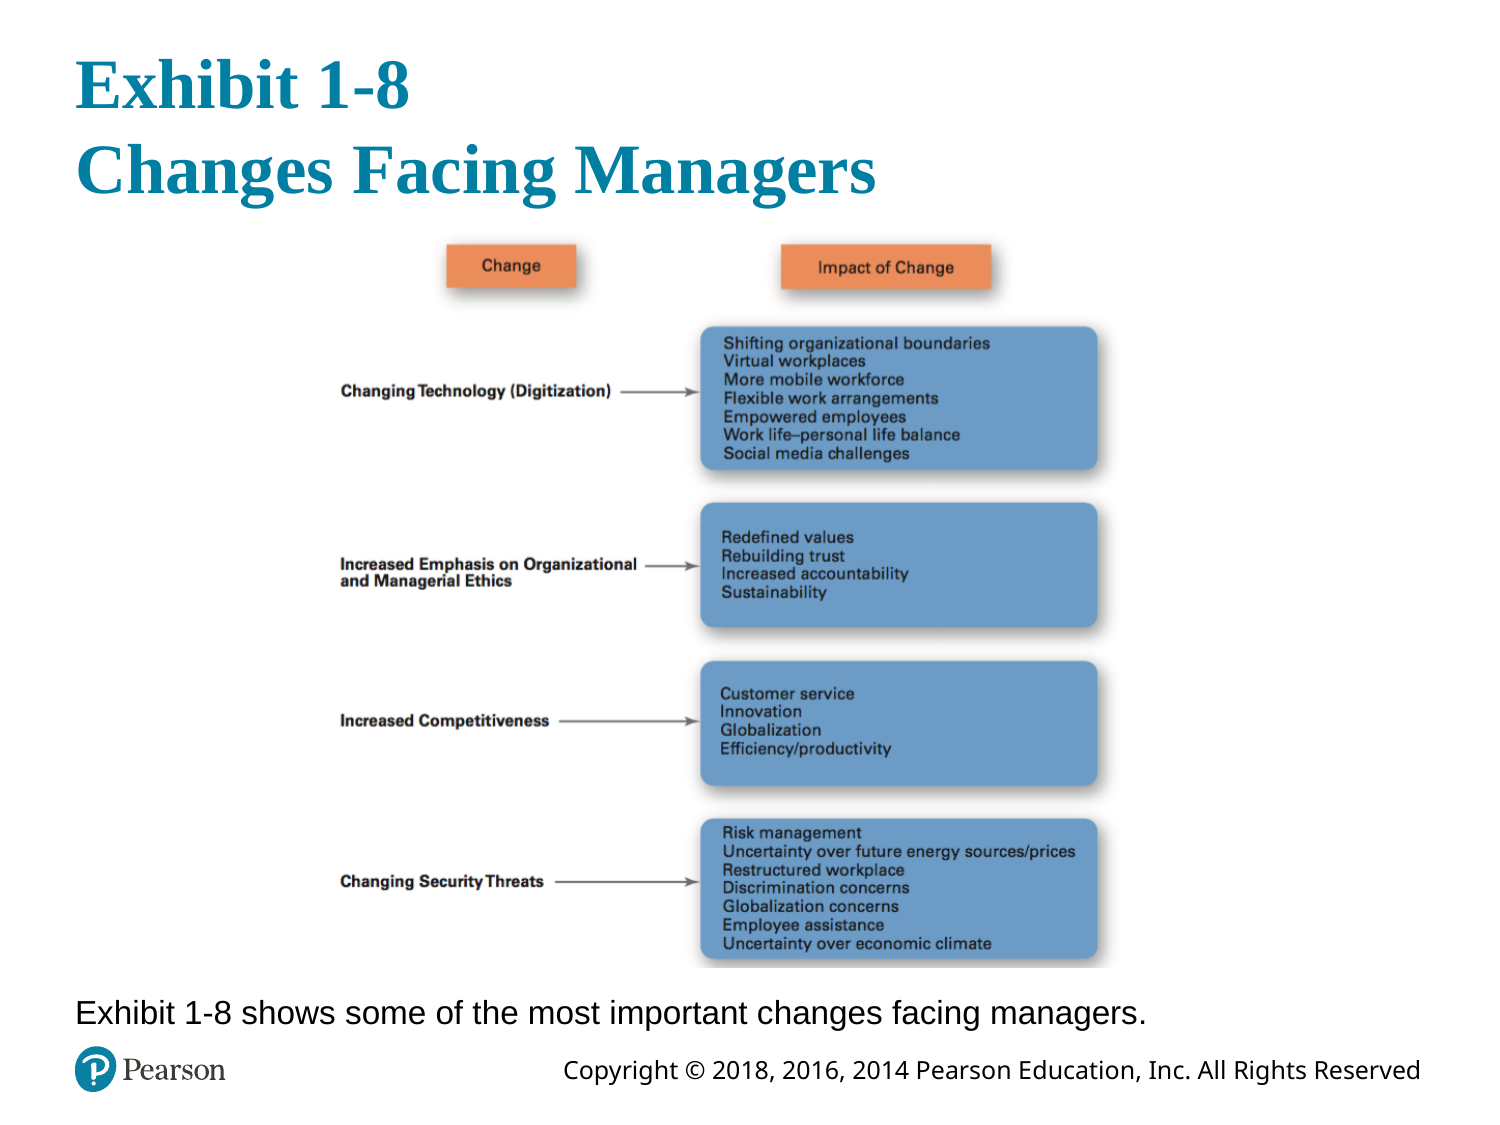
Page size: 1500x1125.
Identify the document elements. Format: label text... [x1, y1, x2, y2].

title Exhibit 1-8 Changes Facing Managers [75, 37, 1425, 213]
list Exhibit 1-8 shows some of the most important changes facing managers. [75, 880, 1425, 1031]
picture [296, 221, 1142, 969]
